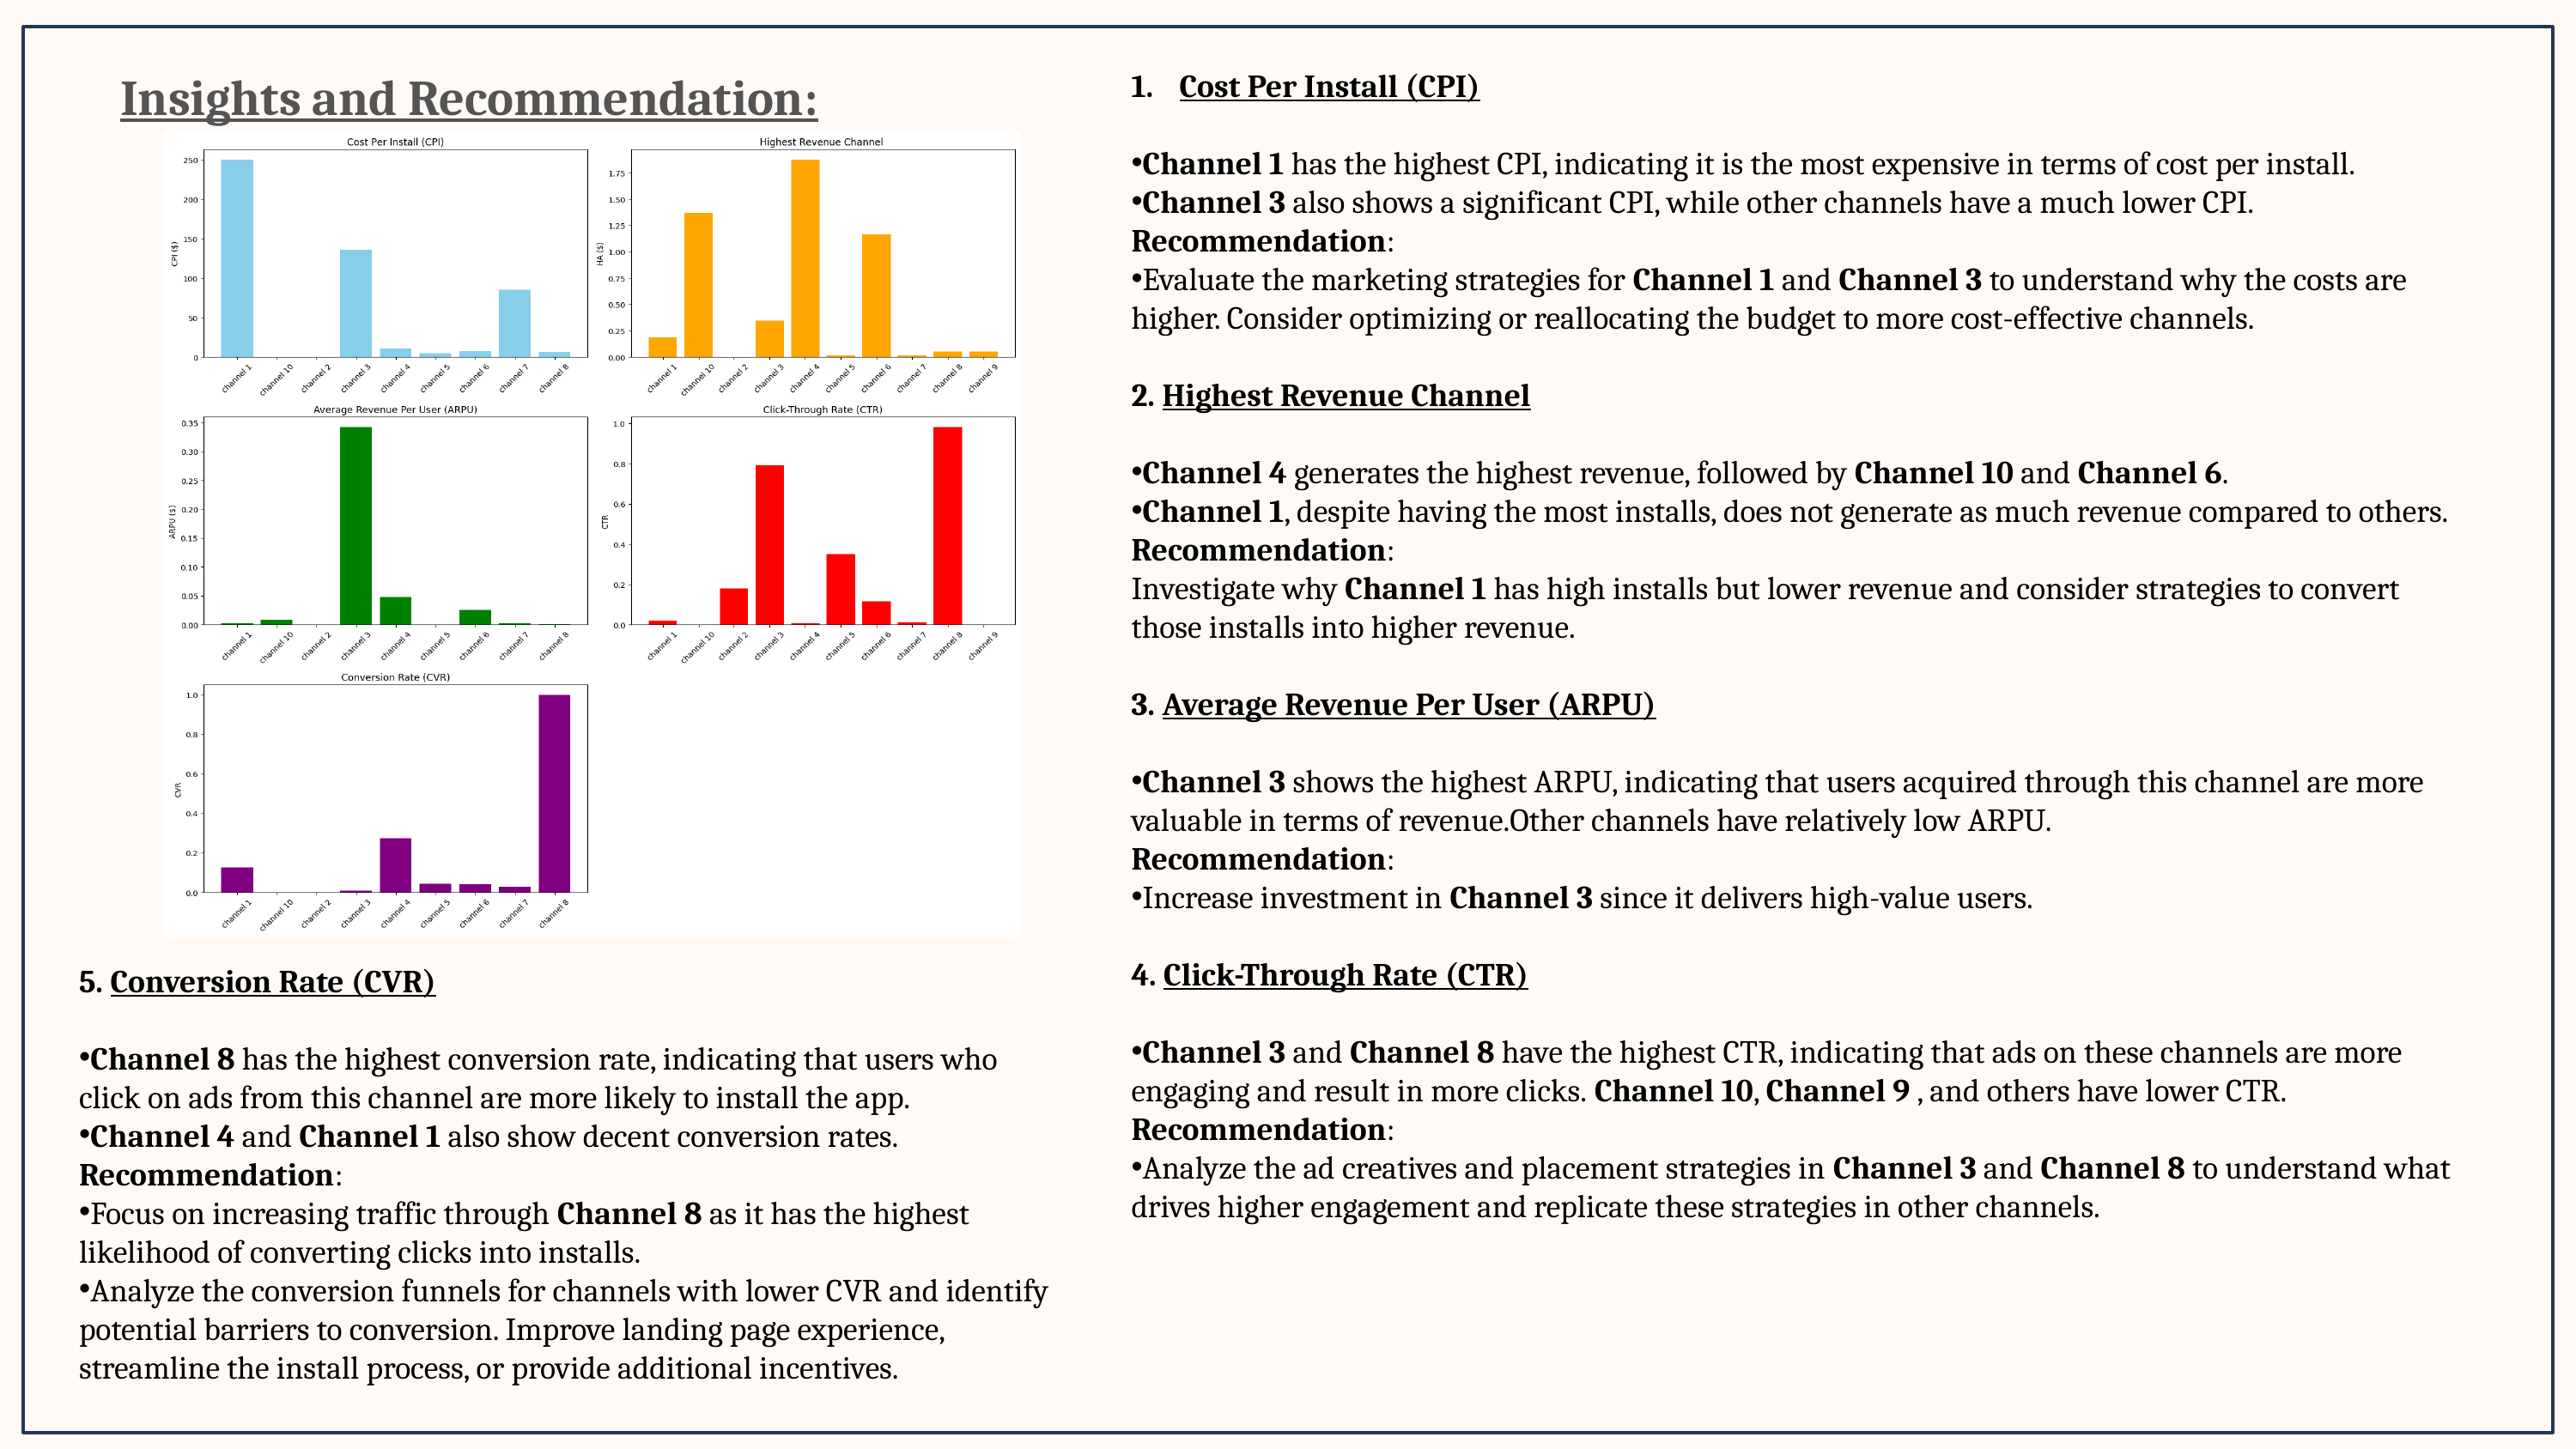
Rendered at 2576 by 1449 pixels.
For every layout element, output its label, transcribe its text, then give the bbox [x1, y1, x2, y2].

text_box 5. Conversion Rate (CVR) Channel 8 has the highest conversion rate, indicating that users who click on ads from this channel are more likely to install the app. Channel 4 and Channel 1 also show decent conversion rates. Recommendation: Focus on increasing traffic through Channel 8 as it has the highest likelihood of converting clicks into installs. Analyze the conversion funnels for channels with lower CVR and identify potential barriers to conversion. Improve landing page experience, streamline the install process, or provide additional incentives. [66, 915, 1071, 1391]
text_box [21, 25, 2555, 1434]
text_box Cost Per Install (CPI) Channel 1 has the highest CPI, indicating it is the most expensive in terms of cost per install. Channel 3 also shows a significant CPI, while other channels have a much lower CPI. Recommendation: Evaluate the marketing strategies for Channel 1 and Channel 3 to understand why the costs are higher. Consider optimizing or reallocating the budget to more cost-effective channels. 2. Highest Revenue Channel Channel 4 generates the highest revenue, followed by Channel 10 and Channel 6. Channel 1, despite having the most installs, does not generate as much revenue compared to others. Recommendation: Investigate why Channel 1 has high installs but lower revenue and consider strategies to convert those installs into higher revenue. 3. Average Revenue Per User (ARPU) Channel 3 shows the highest ARPU, indicating that users acquired through this channel are more valuable in terms of revenue.Other channels have relatively low ARPU. Recommendation: Increase investment in Channel 3 since it delivers high-value users. 4. Click-Through Rate (CTR) Channel 3 and Channel 8 have the highest CTR, indicating that ads on these channels are more engaging and result in more clicks. Channel 10, Channel 9 , and others have lower CTR. Recommendation: Analyze the ad creatives and placement strategies in Channel 3 and Channel 8 to understand what drives higher engagement and replicate these strategies in other channels. [1118, 58, 2477, 1270]
picture [163, 132, 1020, 938]
